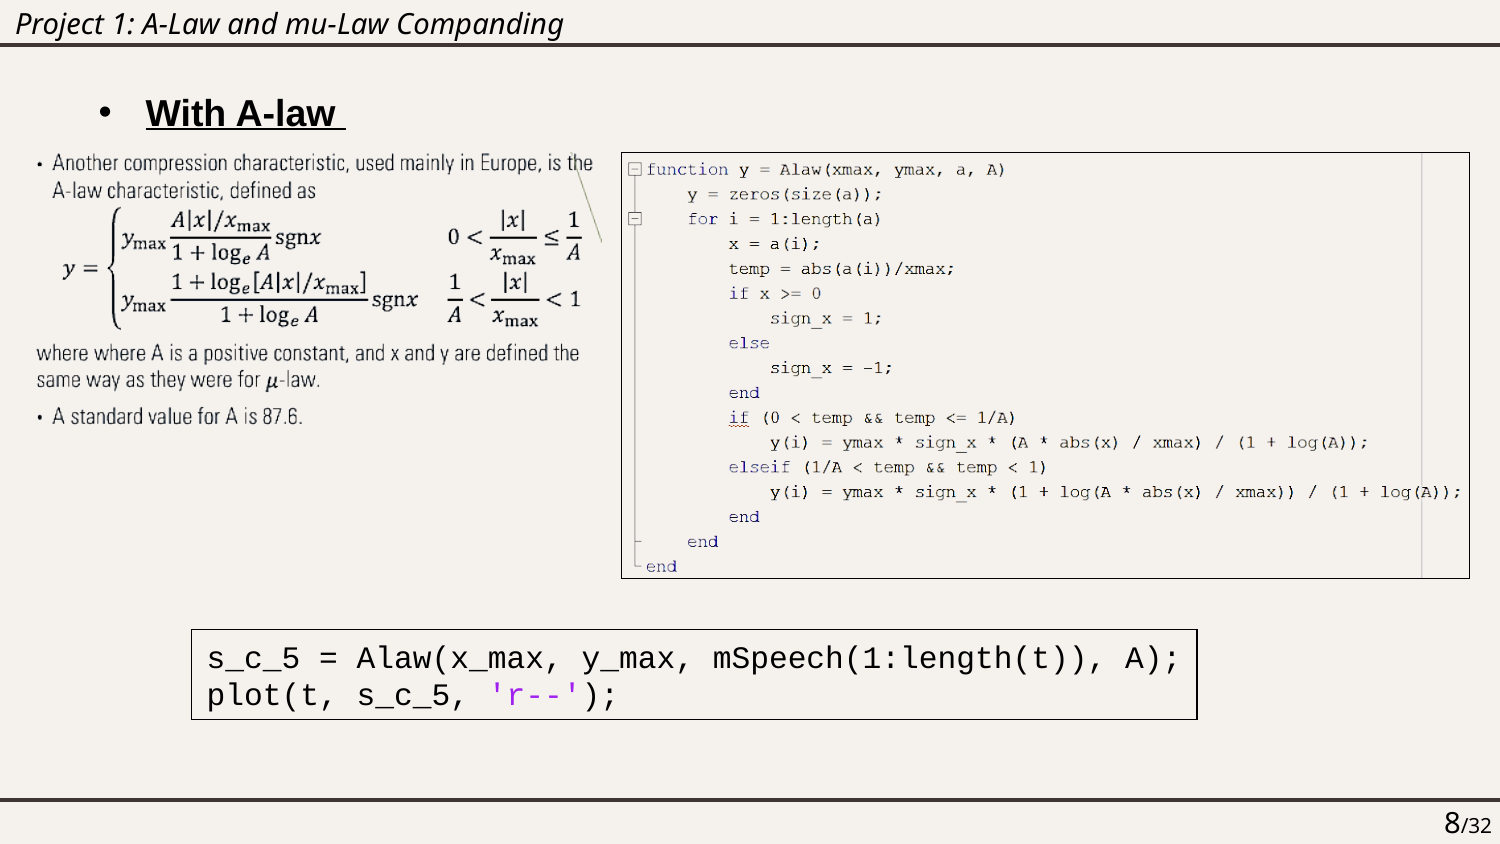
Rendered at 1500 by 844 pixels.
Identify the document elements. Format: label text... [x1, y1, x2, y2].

picture [621, 152, 1470, 579]
text_box With A-law [65, 81, 855, 141]
text_box s_c_5 = Alaw(x_max, y_max, mSpeech(1:length(t)), A); plot(t, s_c_5, 'r--'); [191, 629, 1197, 720]
text_box Project 1: A-Law and mu-Law Companding [0, 0, 1500, 41]
picture [30, 152, 602, 437]
text_box 8/32 [1395, 801, 1492, 844]
